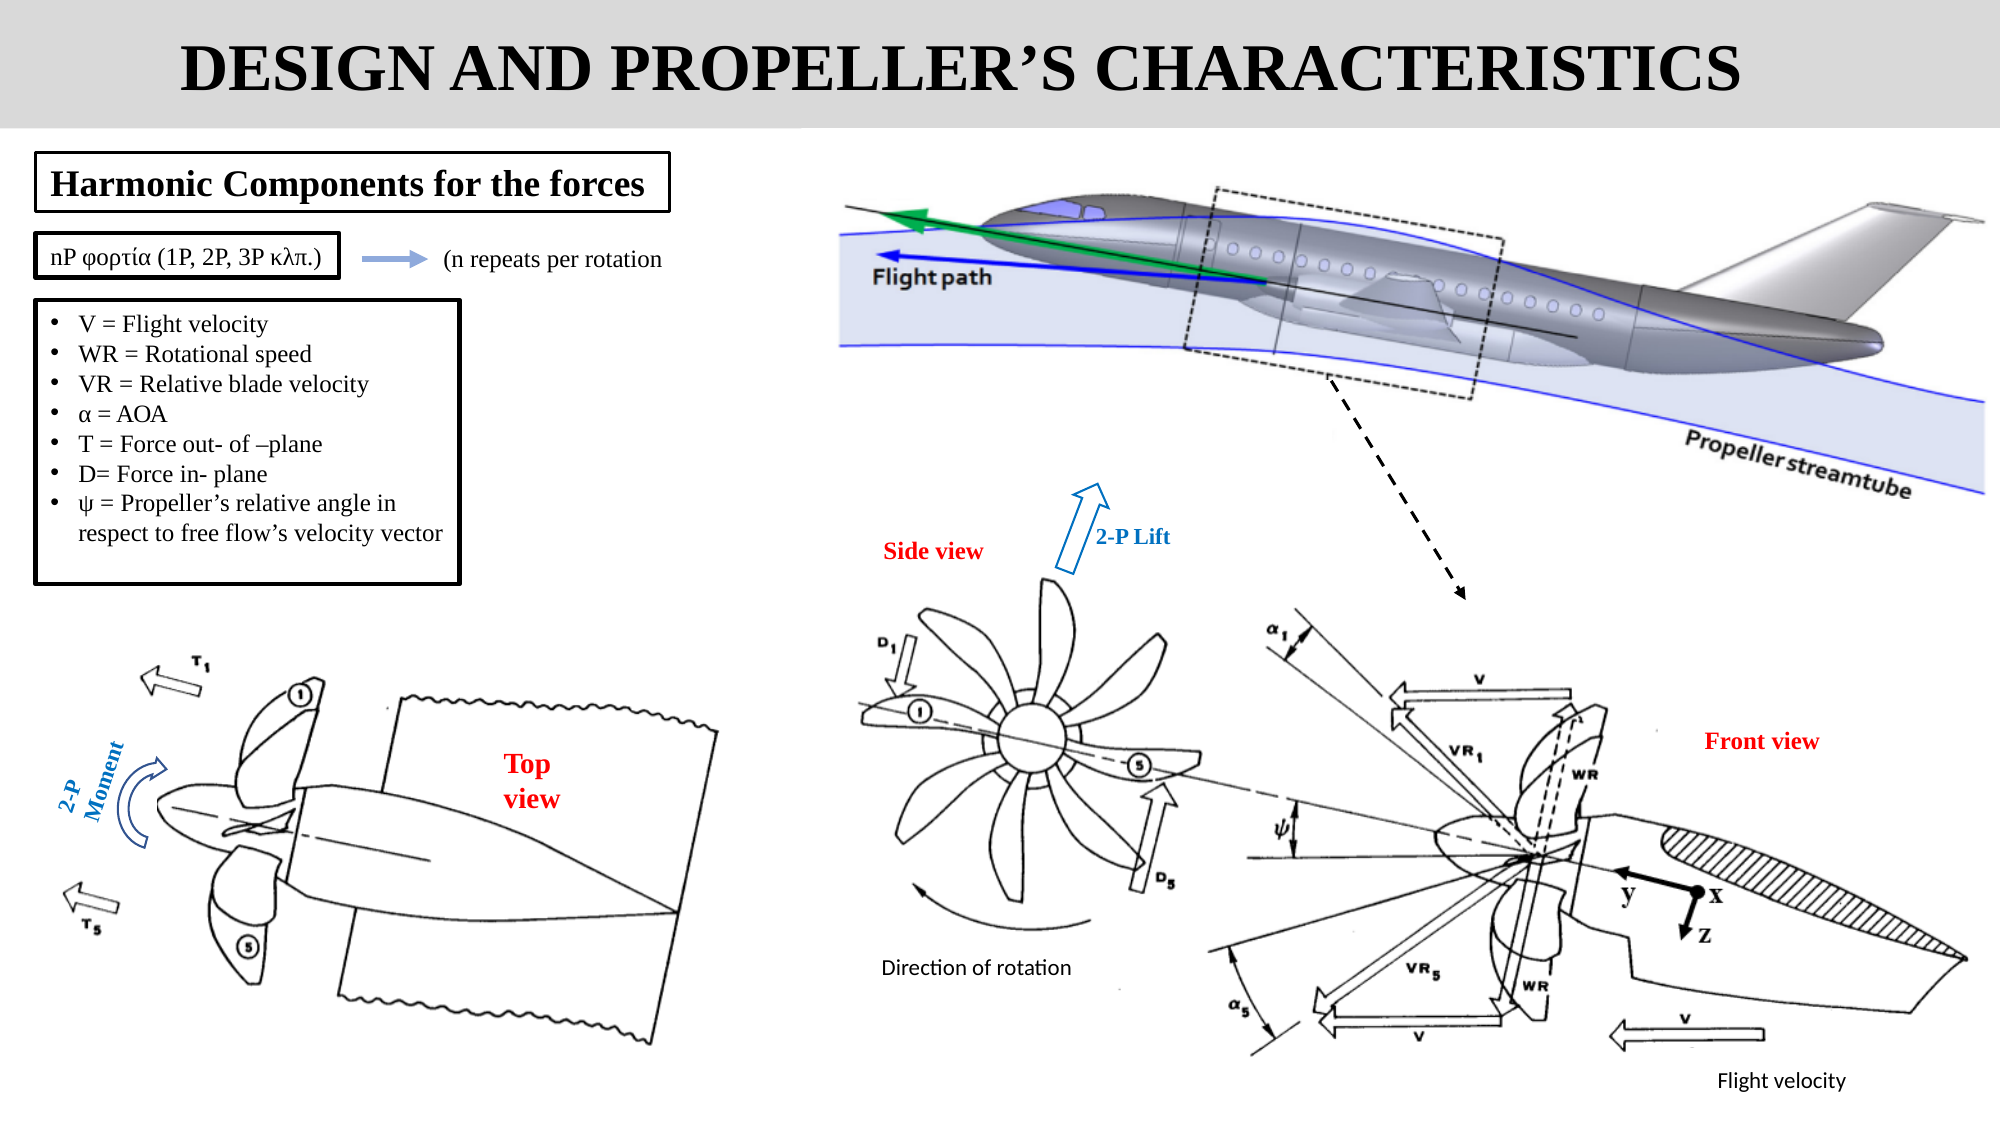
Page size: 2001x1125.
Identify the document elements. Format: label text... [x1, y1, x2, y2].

text_box DESIGN AND PROPELLER’S CHARACTERISTICS [165, 15, 1835, 111]
text_box Harmonic Components for the forces [35, 152, 670, 212]
text_box nP φορτία (1P, 2P, 3P κλπ.) [35, 233, 340, 278]
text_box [1331, 380, 1466, 600]
text_box (n repeats per rotation [428, 234, 791, 280]
picture [790, 128, 2000, 1125]
text_box [0, 0, 2000, 129]
picture [0, 624, 773, 1117]
text_box V = Flight velocity WR = Rotational speed VR = Relative blade velocity α = ΑΟΑ Τ = Force out- of –plane D= Force in- plane ψ = Propeller’s relative angle in respect to free flow’s velocity vector [35, 299, 460, 585]
